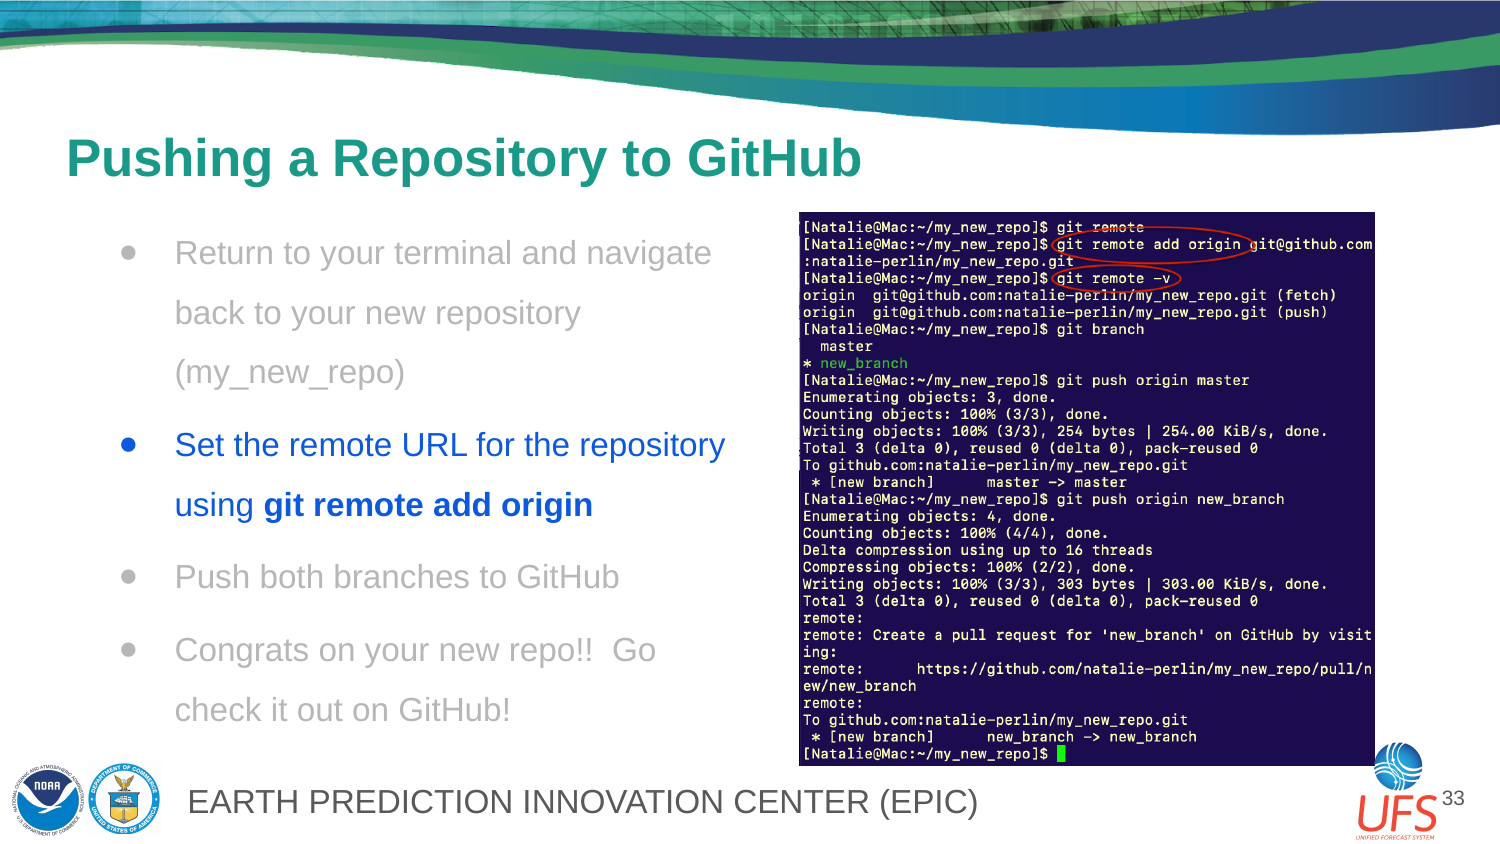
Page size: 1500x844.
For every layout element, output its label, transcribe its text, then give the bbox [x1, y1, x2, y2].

text_box Return to your terminal and navigate back to your new repository (my_new_repo) Set the remote URL for the repository using git remote add origin Push both branches to GitHub Congrats on your new repo!! Go check it out on GitHub! [103, 195, 750, 743]
text_box EARTH PREDICTION INNOVATION CENTER (EPIC) [172, 765, 1115, 836]
title Pushing a Repository to GitHub [51, 146, 1449, 203]
picture [86, 758, 162, 834]
picture [798, 212, 1442, 844]
picture [12, 764, 84, 836]
picture [0, 0, 1500, 137]
slide_number ‹#› [1447, 764, 1480, 830]
